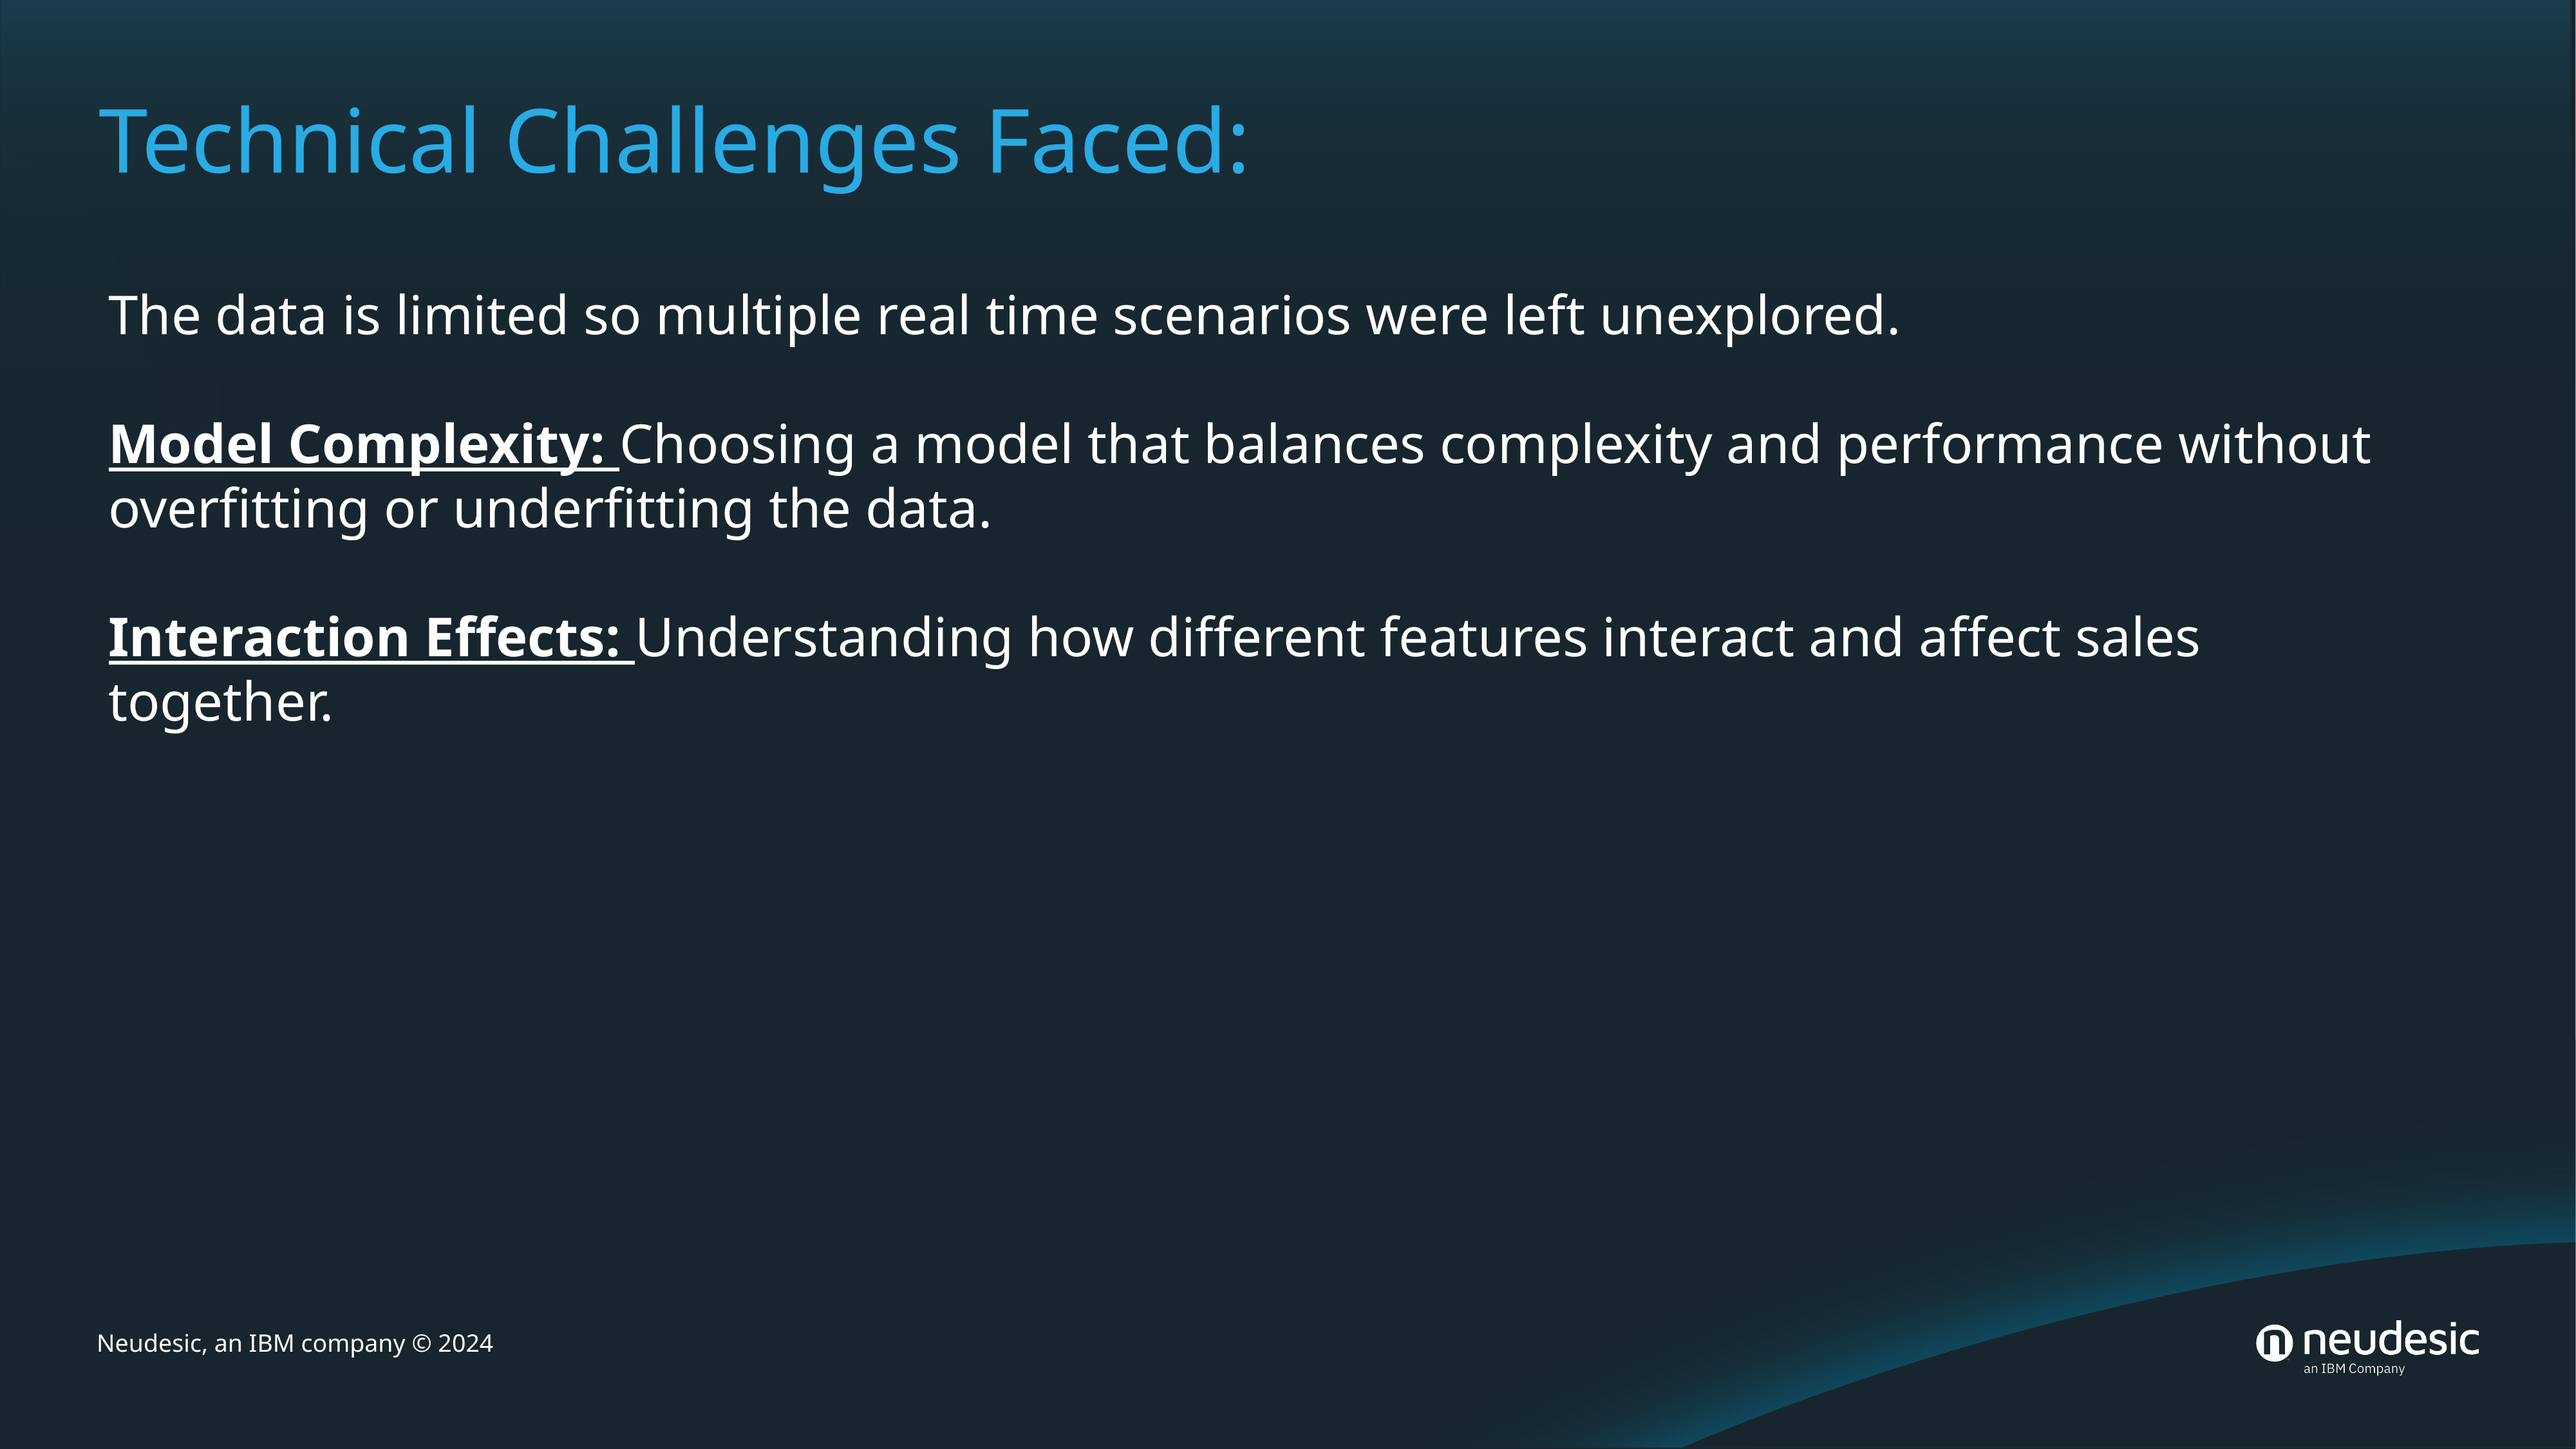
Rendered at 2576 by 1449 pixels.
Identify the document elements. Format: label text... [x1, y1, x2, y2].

text_box The data is limited so multiple real time scenarios were left unexplored. Model Complexity: Choosing a model that balances complexity and performance without overfitting or underfitting the data. Interaction Effects: Understanding how different features interact and affect sales together. [99, 276, 2452, 1075]
picture [0, 1039, 2576, 1448]
title Technical Challenges Faced: [99, 97, 2479, 204]
picture [0, 0, 2571, 518]
